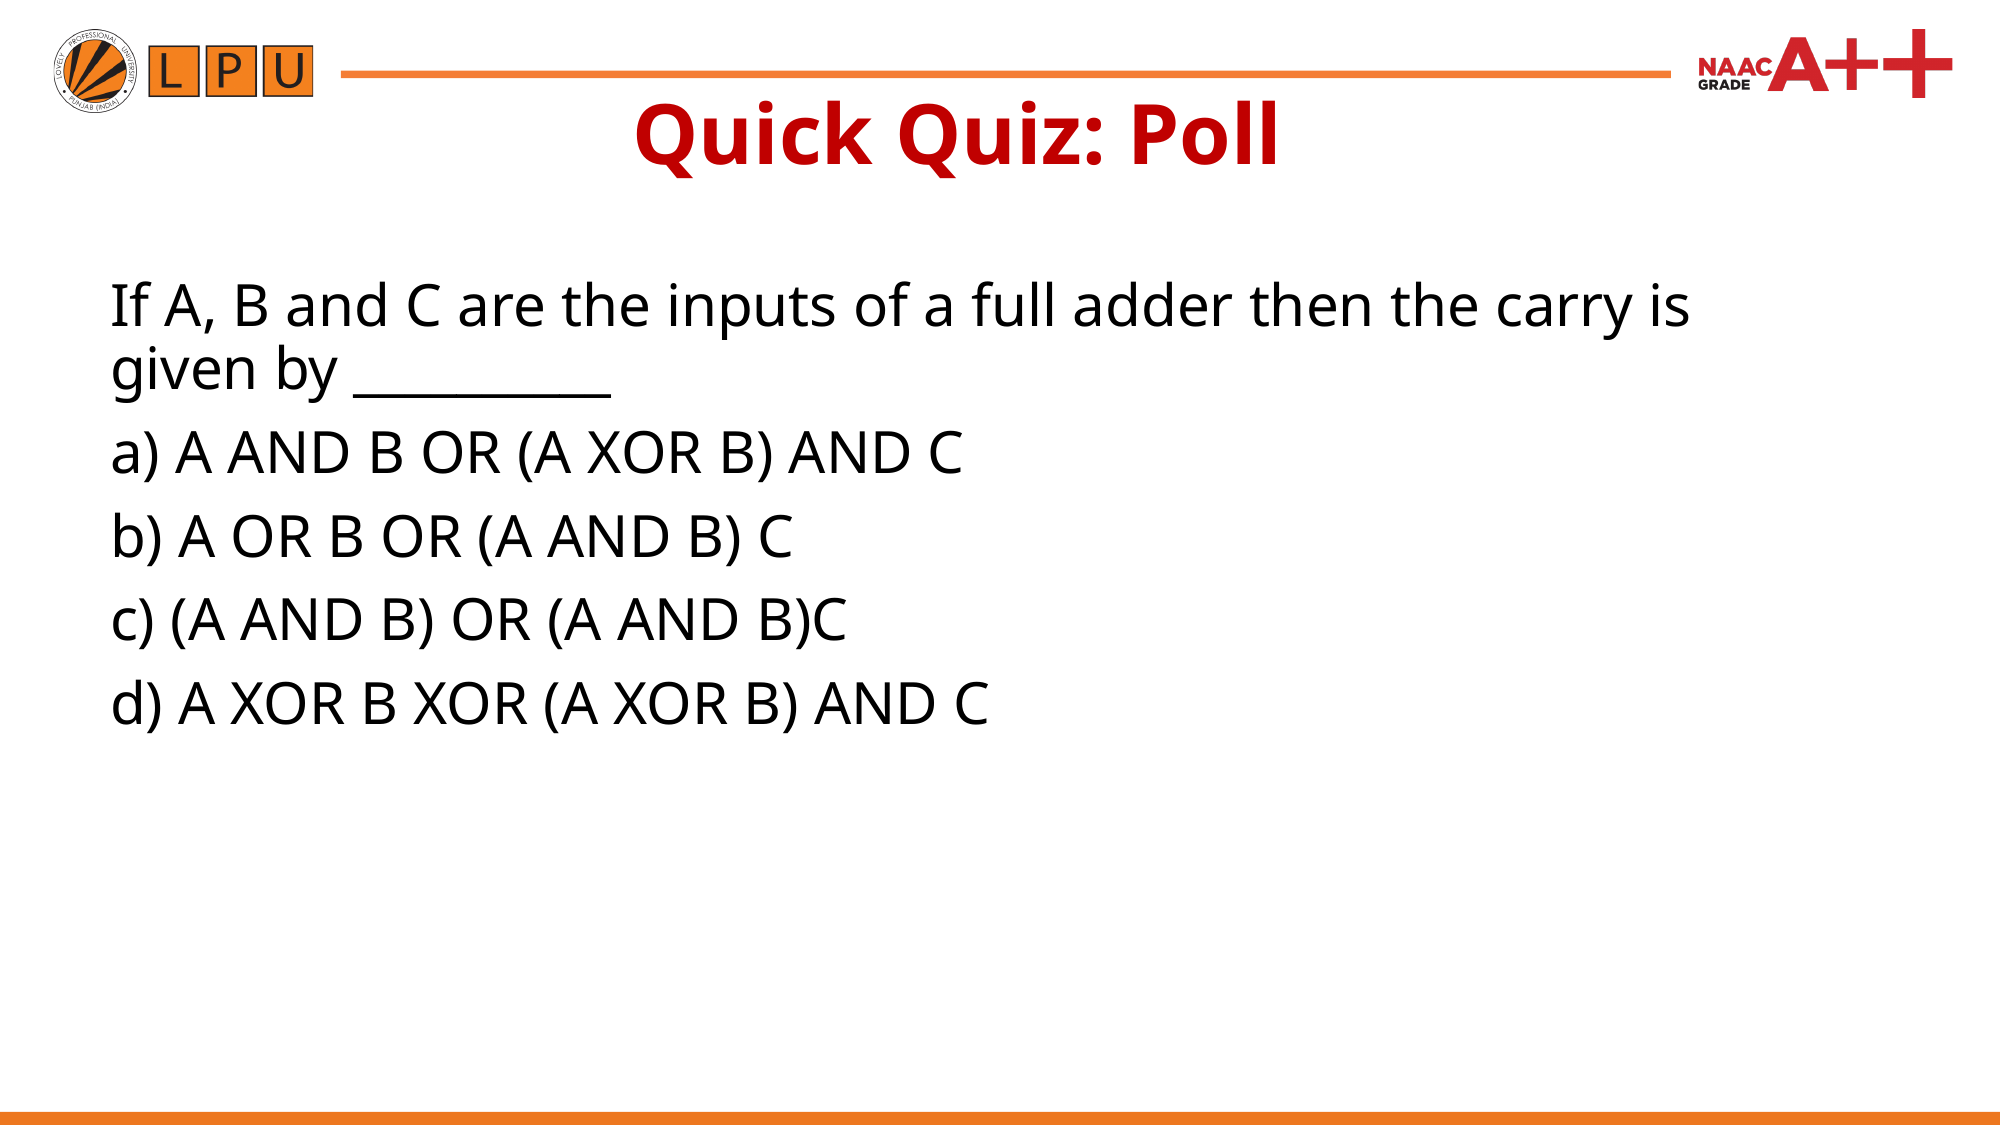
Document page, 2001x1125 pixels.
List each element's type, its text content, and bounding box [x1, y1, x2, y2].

text_box Quick Quiz: Poll [0, 85, 1916, 212]
text_box If A, B and C are the inputs of a full adder then the carry is given by __________ a) A AND B OR (A XOR B) AND C b) A OR B OR (A AND B) C c) (A AND B) OR (A AND B)C d) A XOR B XOR (A XOR B) AND C [95, 268, 1821, 983]
